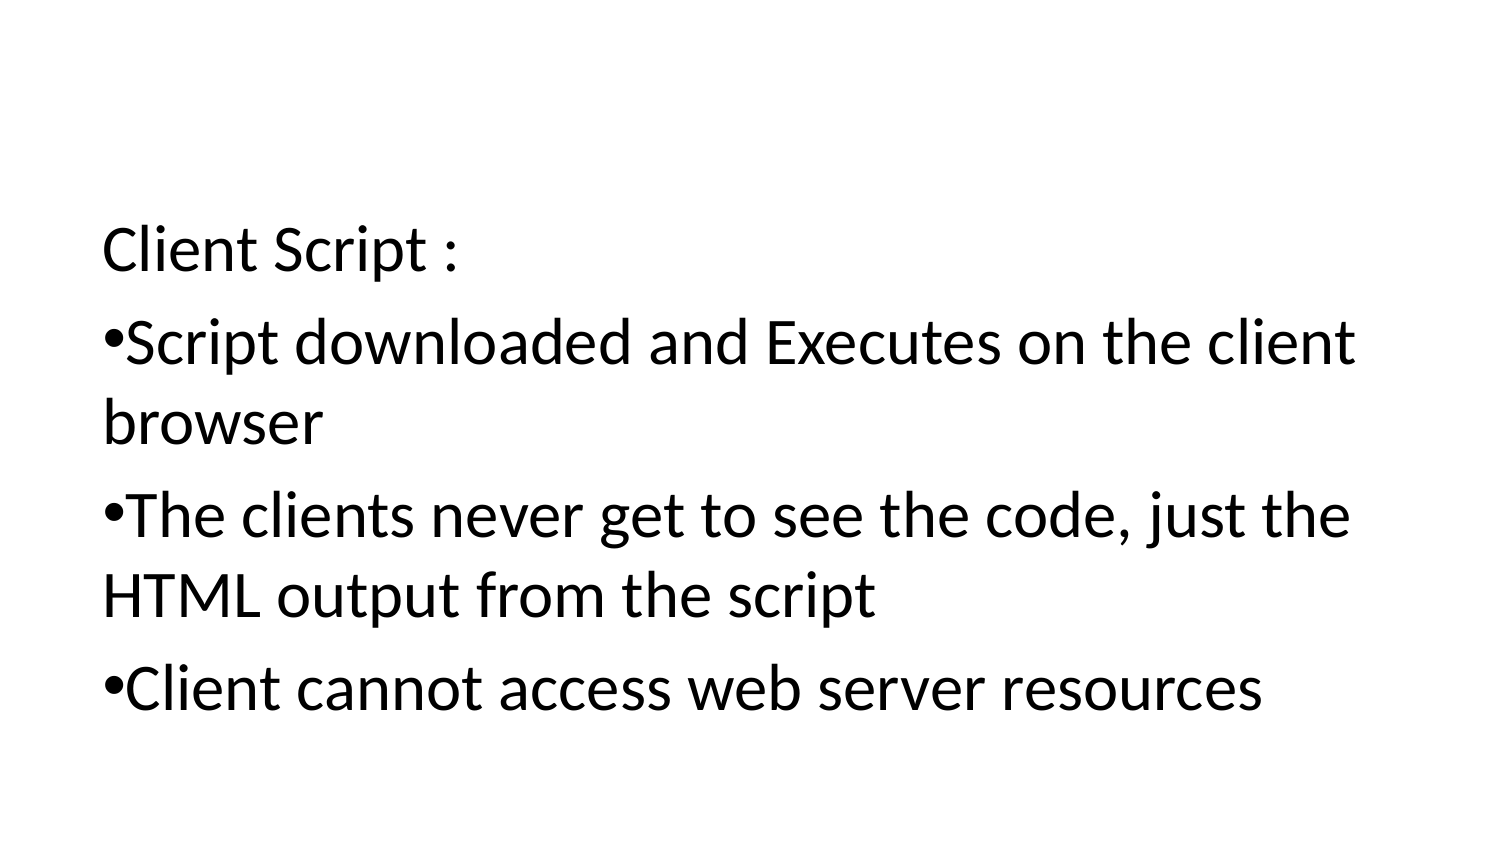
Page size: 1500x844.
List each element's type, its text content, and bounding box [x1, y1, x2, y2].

subtitle Client Script : Script downloaded and Executes on the client browser The clients never get to see the code, just the HTML output from the script Client cannot access web server resources [87, 196, 1450, 810]
